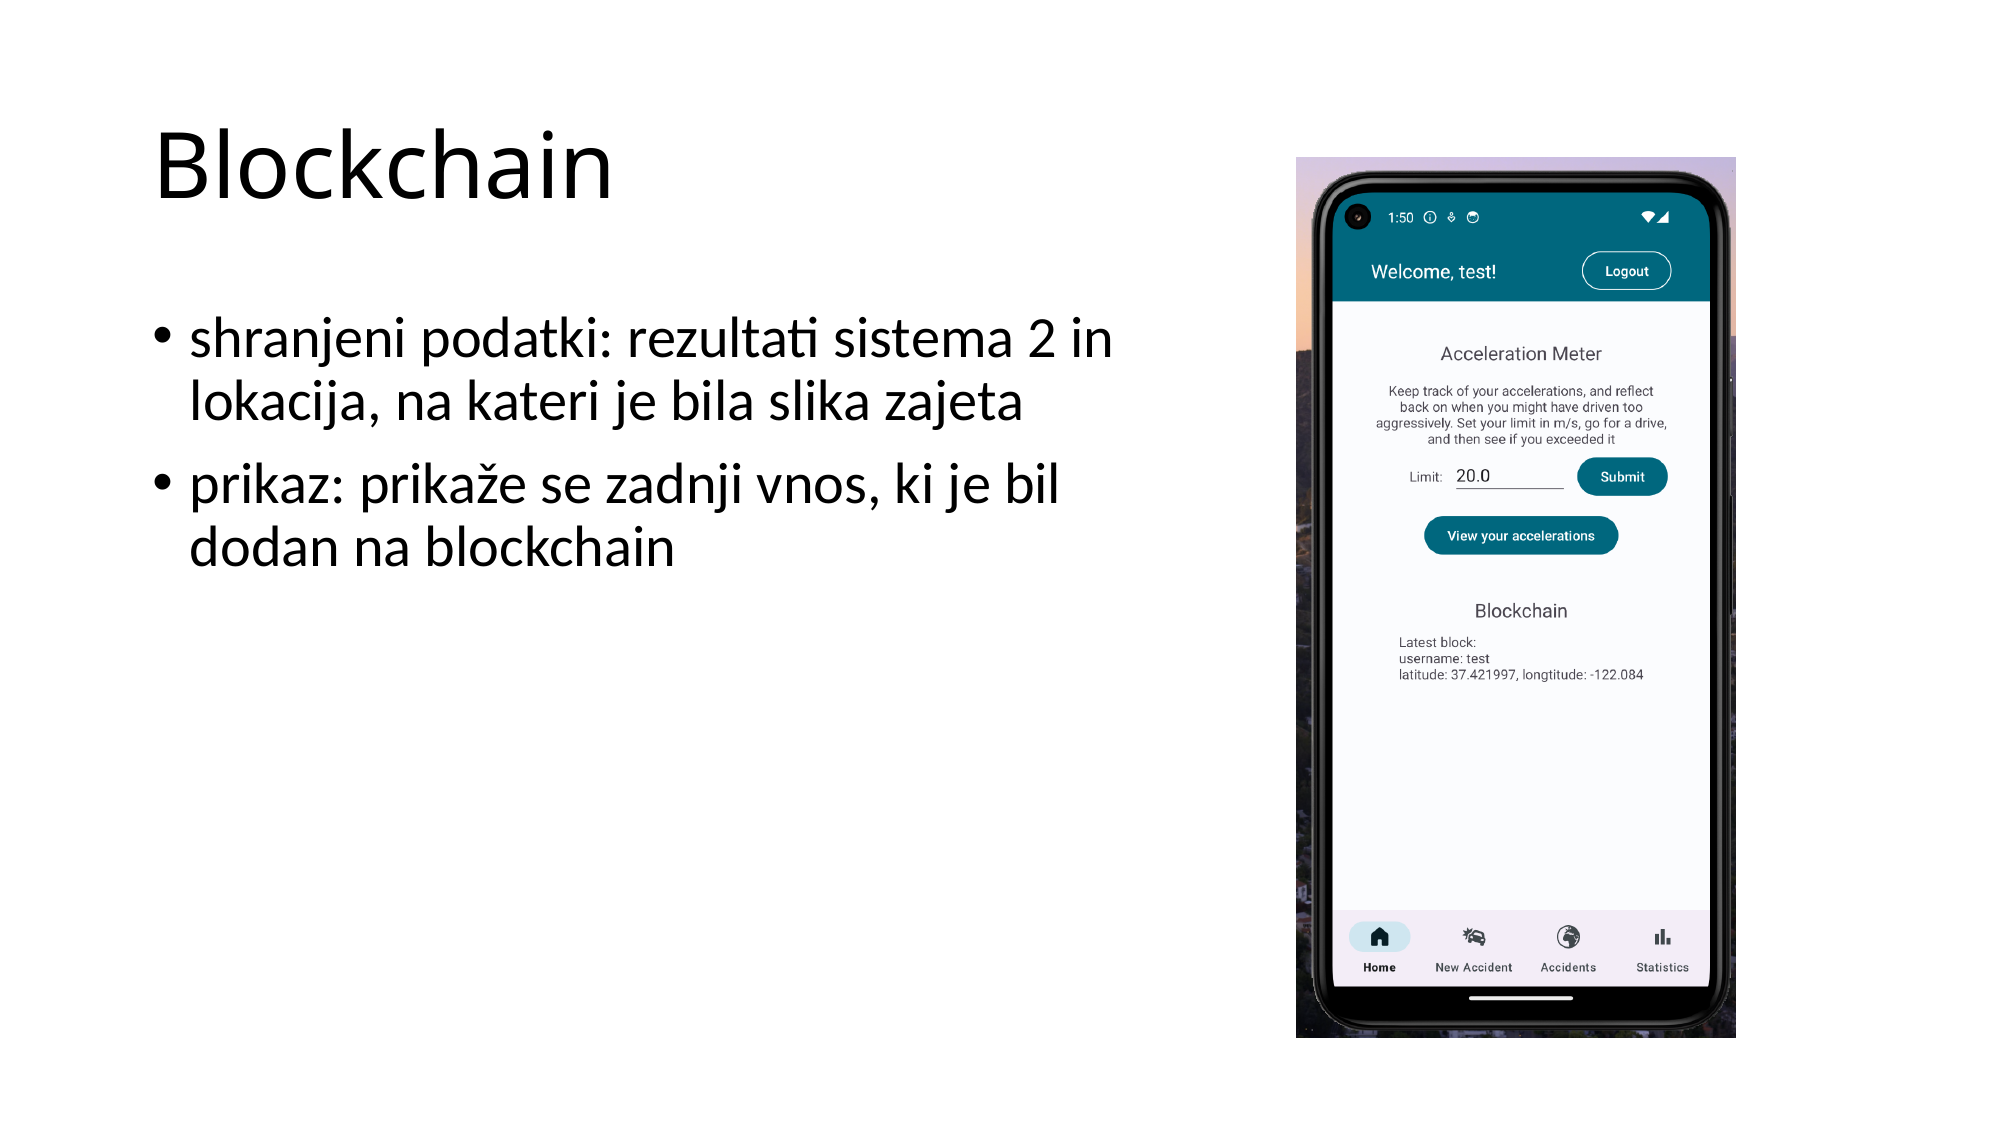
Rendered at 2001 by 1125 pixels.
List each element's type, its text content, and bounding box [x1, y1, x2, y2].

picture [1296, 157, 1736, 1038]
list shranjeni podatki: rezultati sistema 2 in lokacija, na kateri je bila slika zajeta prikaz: prikaže se zadnji vnos, ki je bil dodan na blockchain [137, 299, 1210, 970]
title Blockchain [137, 59, 1863, 278]
